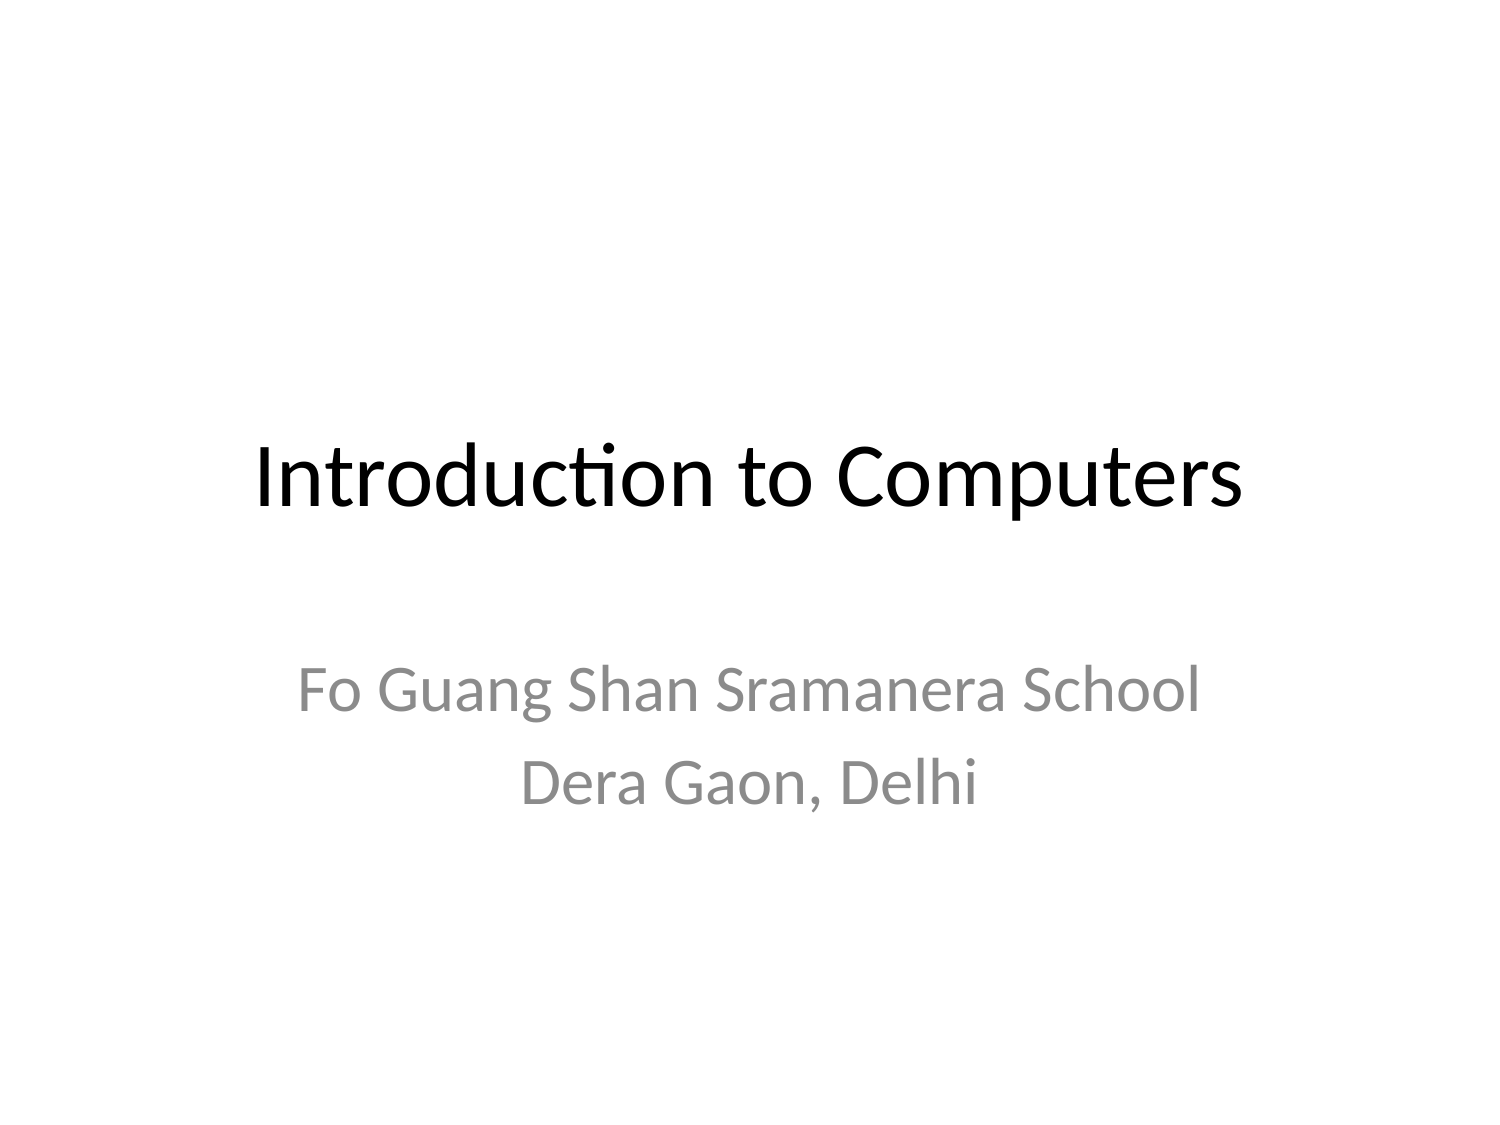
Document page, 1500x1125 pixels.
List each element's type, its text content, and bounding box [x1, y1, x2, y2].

subtitle Fo Guang Shan Sramanera School Dera Gaon, Delhi [225, 637, 1275, 925]
title Introduction to Computers [112, 349, 1388, 591]
